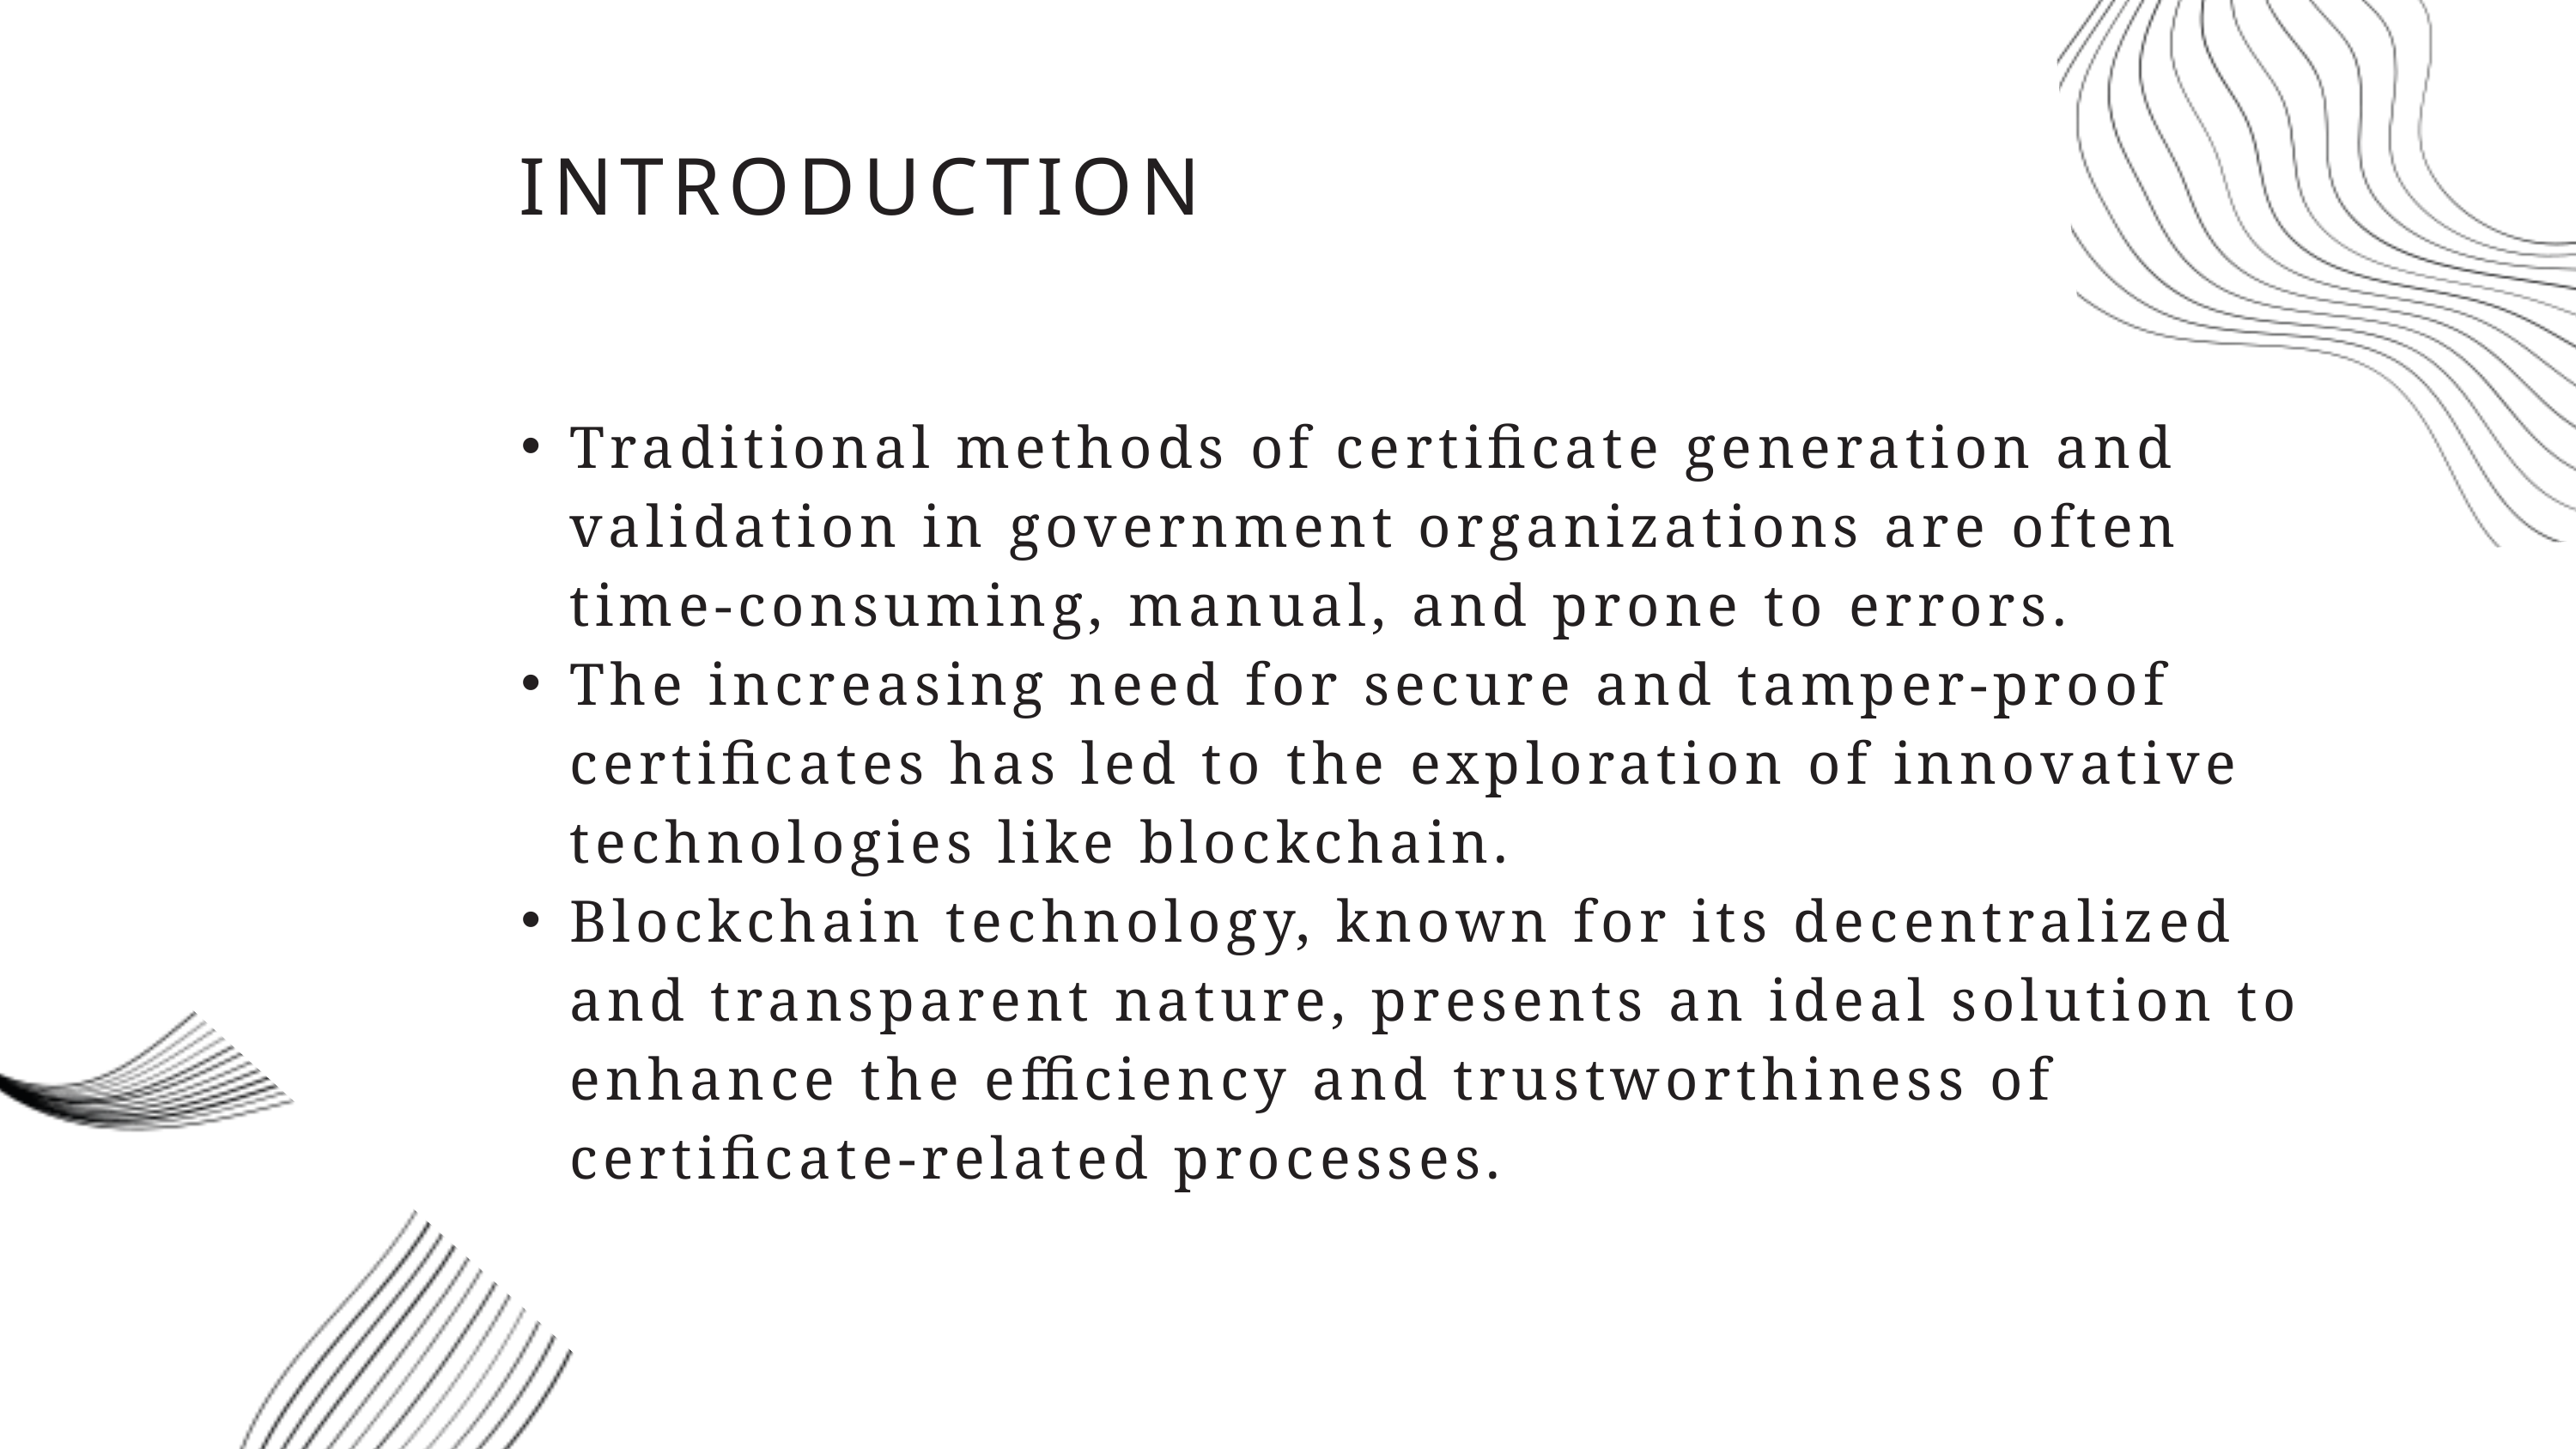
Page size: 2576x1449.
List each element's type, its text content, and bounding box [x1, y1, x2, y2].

text_box [2051, 0, 2576, 581]
text_box INTRODUCTION [519, 122, 1925, 231]
text_box Traditional methods of certificate generation and validation in government organizations are often time-consuming, manual, and prone to errors. The increasing need for secure and tamper-proof certificates has led to the exploration of innovative technologies like blockchain. Blockchain technology, known for its decentralized and transparent nature, presents an ideal solution to enhance the efficiency and trustworthiness of certificate-related processes. [472, 400, 2372, 1270]
text_box [0, 836, 605, 1449]
